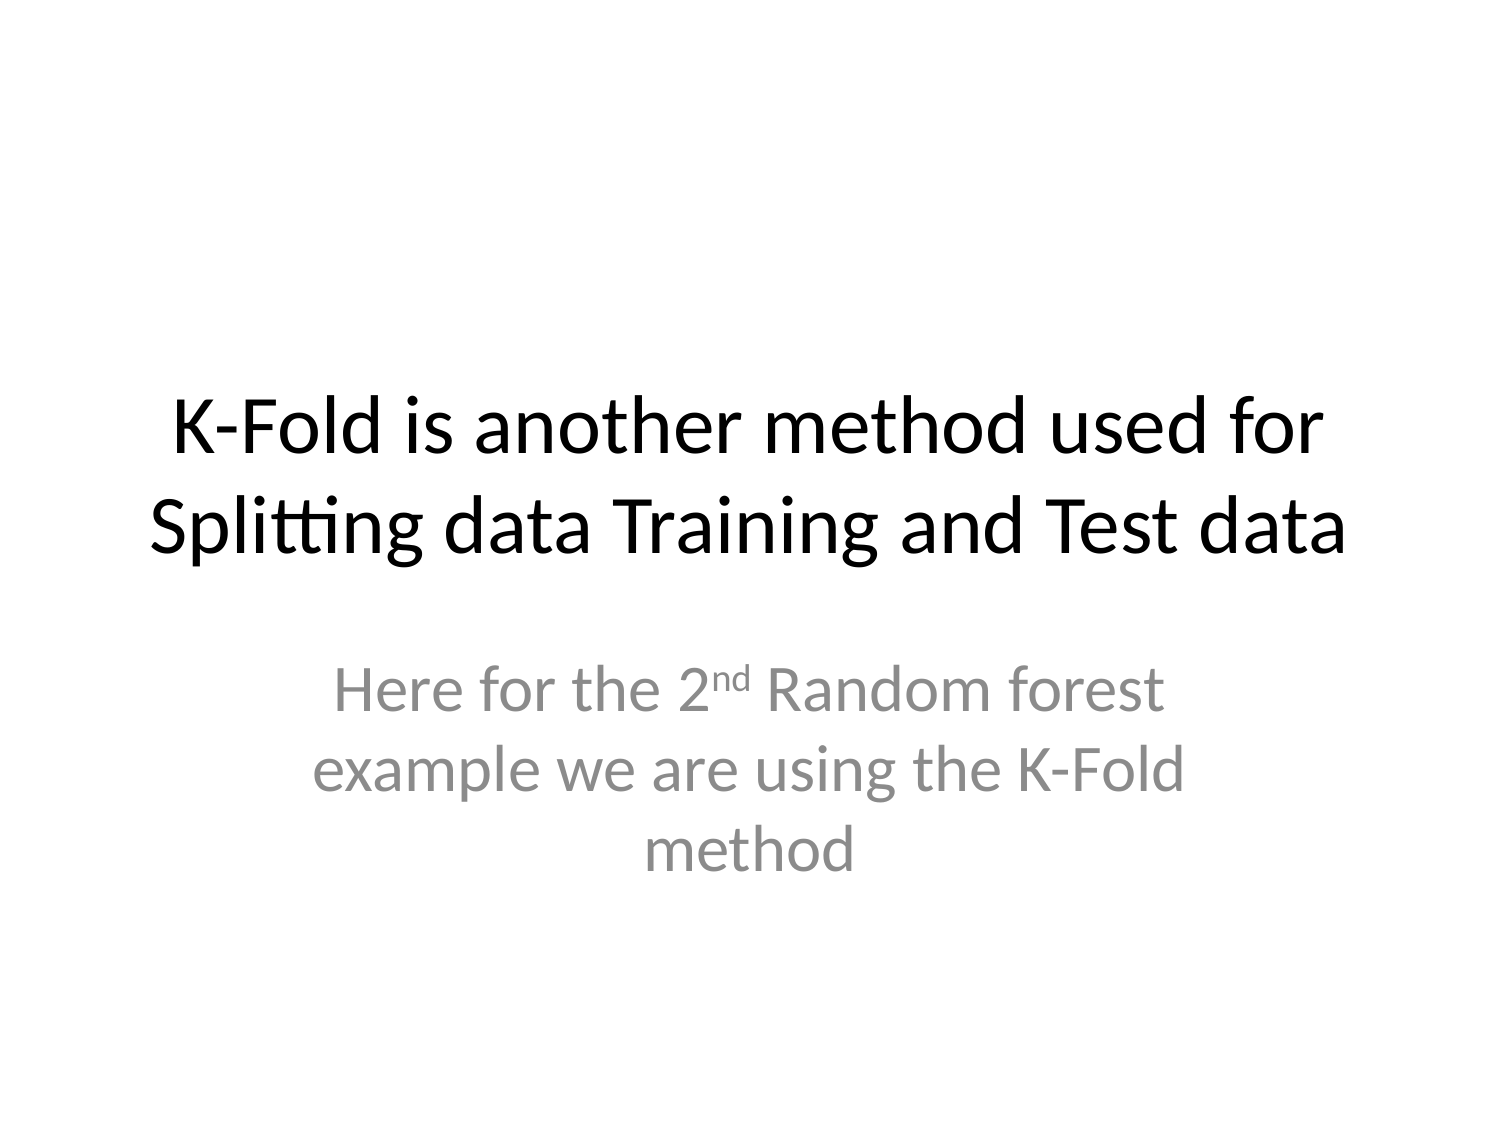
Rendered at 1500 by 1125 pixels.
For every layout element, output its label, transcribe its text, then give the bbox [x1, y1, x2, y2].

title K-Fold is another method used for Splitting data Training and Test data [112, 349, 1388, 591]
subtitle Here for the 2nd Random forest example we are using the K-Fold method [225, 637, 1275, 925]
